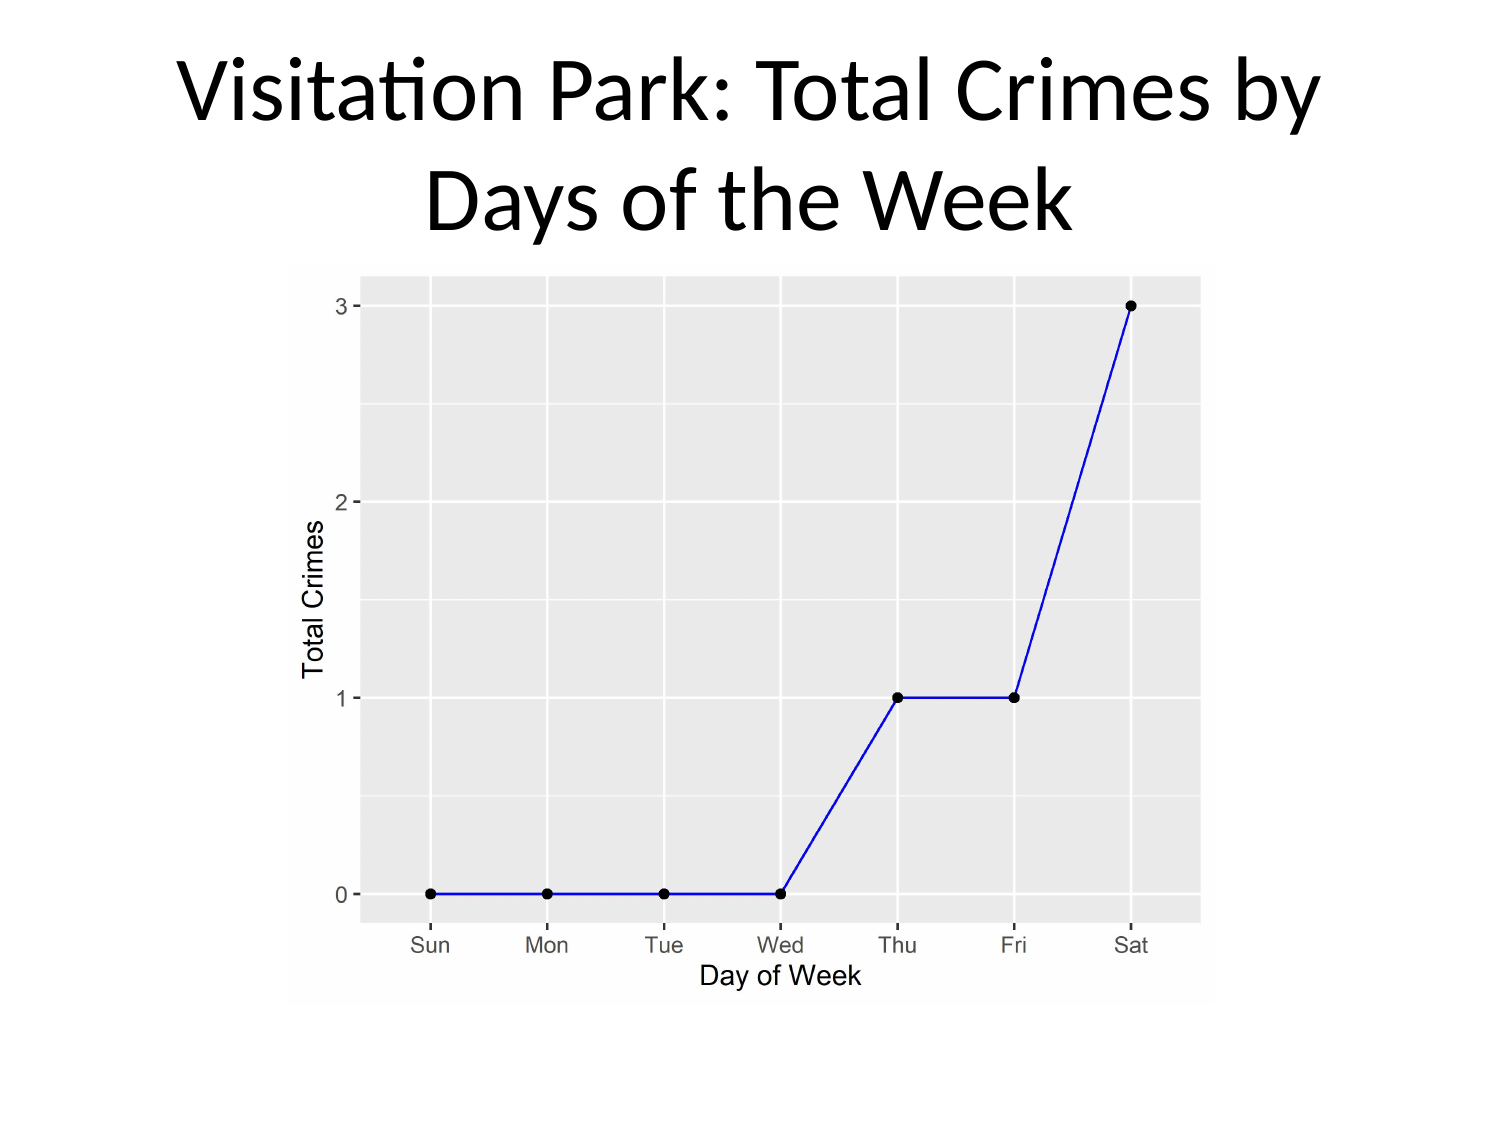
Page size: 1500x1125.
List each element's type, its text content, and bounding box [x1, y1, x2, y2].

picture [287, 262, 1215, 1005]
title Visitation Park: Total Crimes by Days of the Week [75, 45, 1425, 233]
